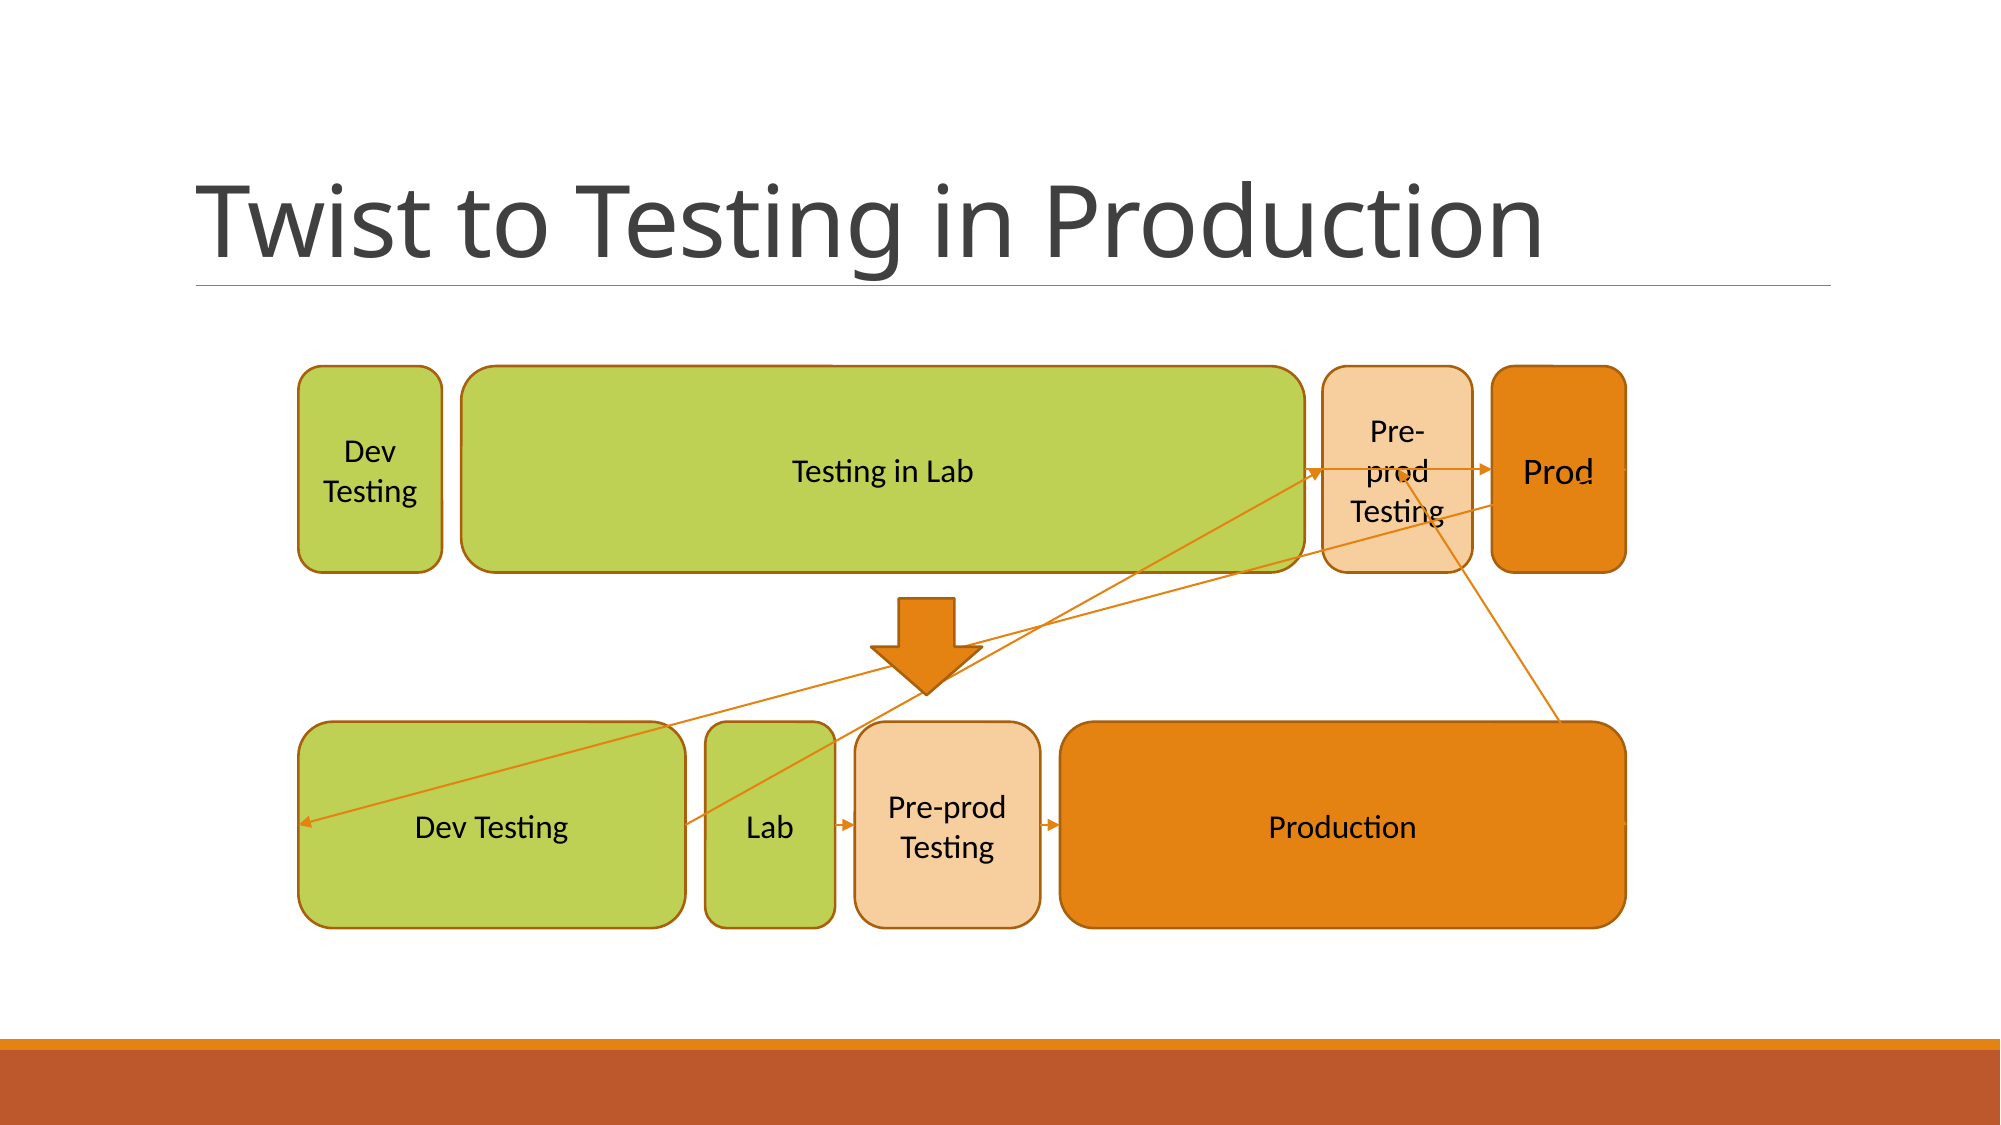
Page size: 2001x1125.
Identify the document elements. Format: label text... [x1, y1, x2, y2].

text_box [297, 365, 1627, 929]
title Twist to Testing in Production [180, 47, 1830, 285]
